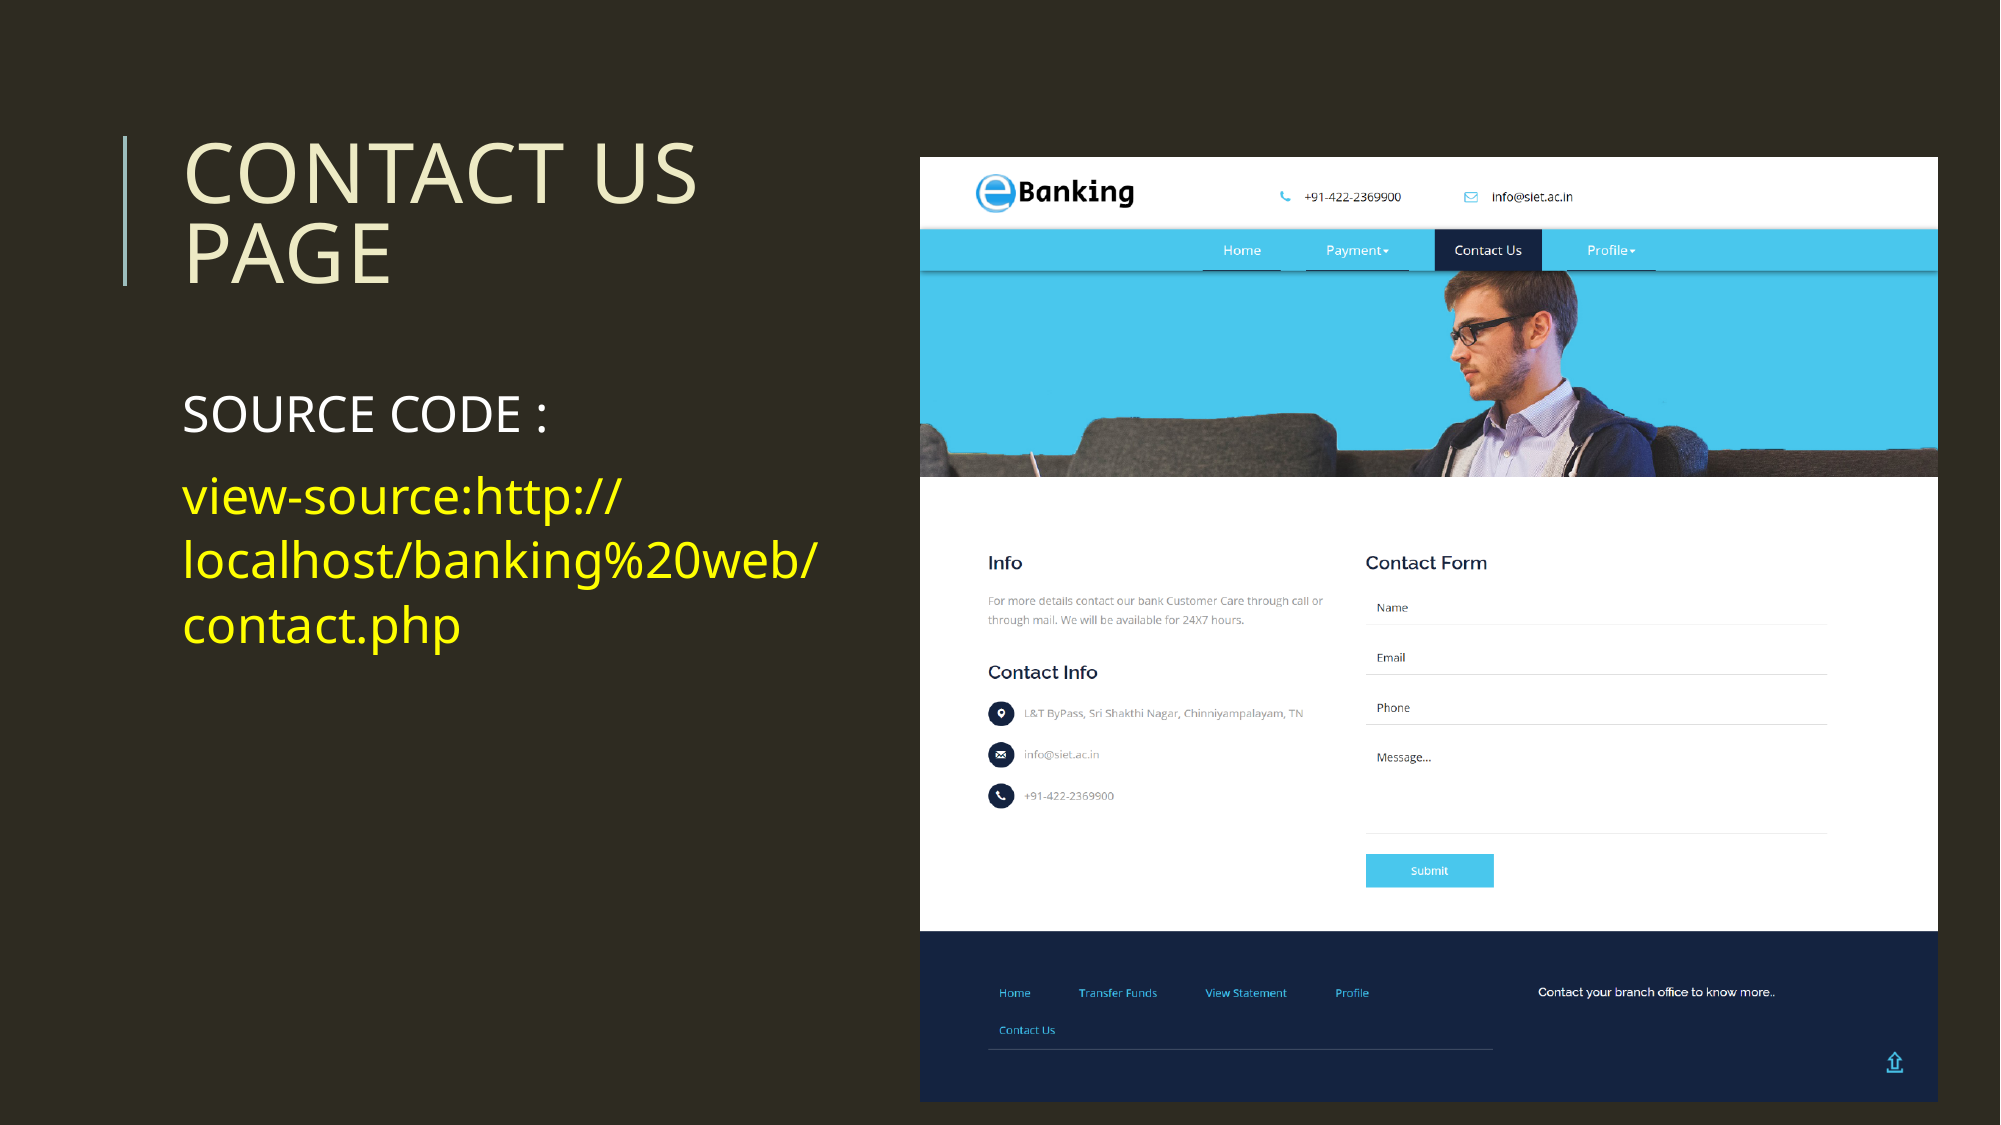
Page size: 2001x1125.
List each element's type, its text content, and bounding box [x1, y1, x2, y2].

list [919, 157, 1938, 1102]
list SOURCE CODE : view-source:http://localhost/banking%20web/contact.php [168, 370, 888, 988]
title Contact us PAGE [168, 77, 888, 363]
